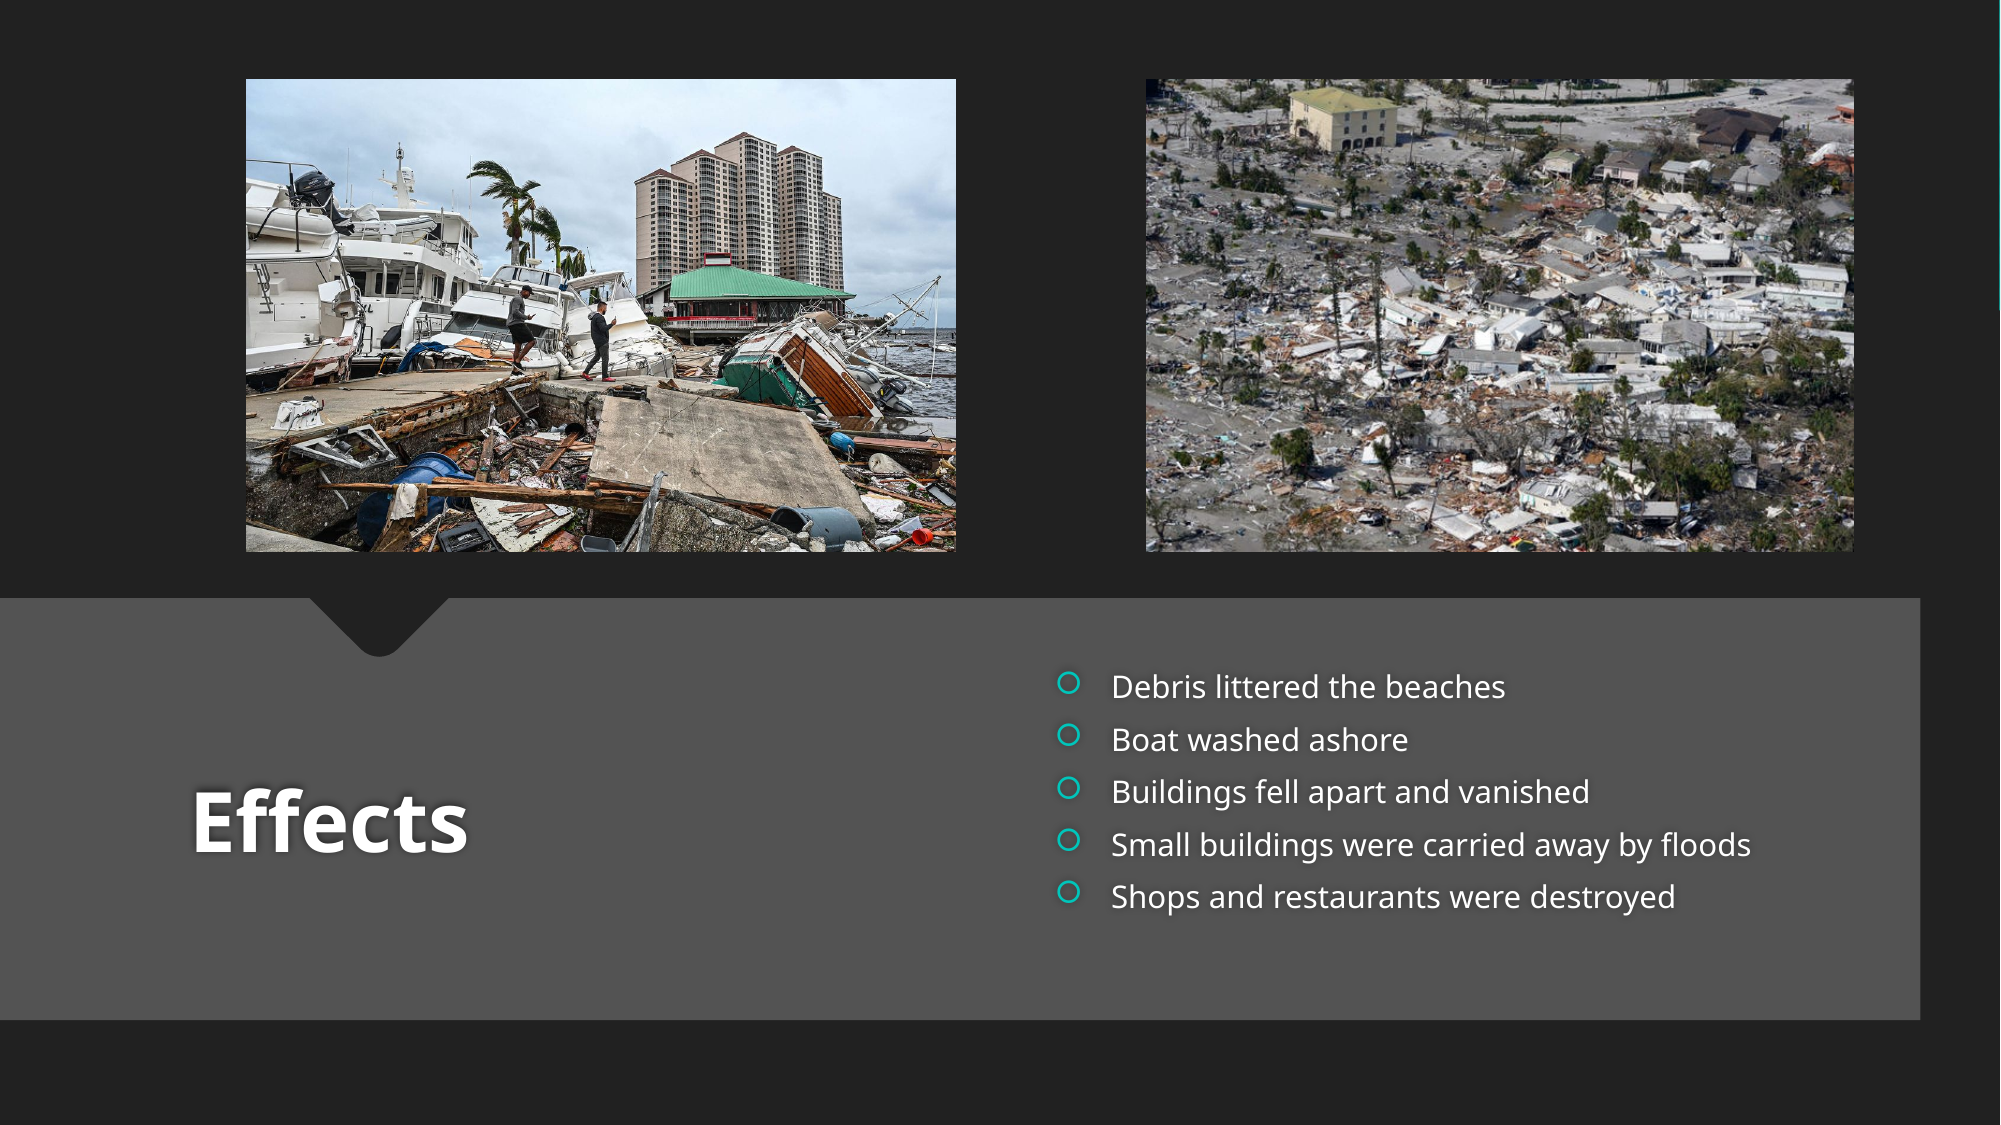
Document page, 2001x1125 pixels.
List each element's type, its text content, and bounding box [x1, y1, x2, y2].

picture [1146, 79, 1854, 552]
picture [245, 79, 956, 552]
text_box [0, 0, 2000, 1125]
text_box [0, 596, 1922, 1022]
title Effects [174, 664, 967, 974]
list Debris littered the beaches Boat washed ashore Buildings fell apart and vanished Small buildings were carried away by floods Shops and restaurants were destroyed [1039, 664, 1835, 974]
